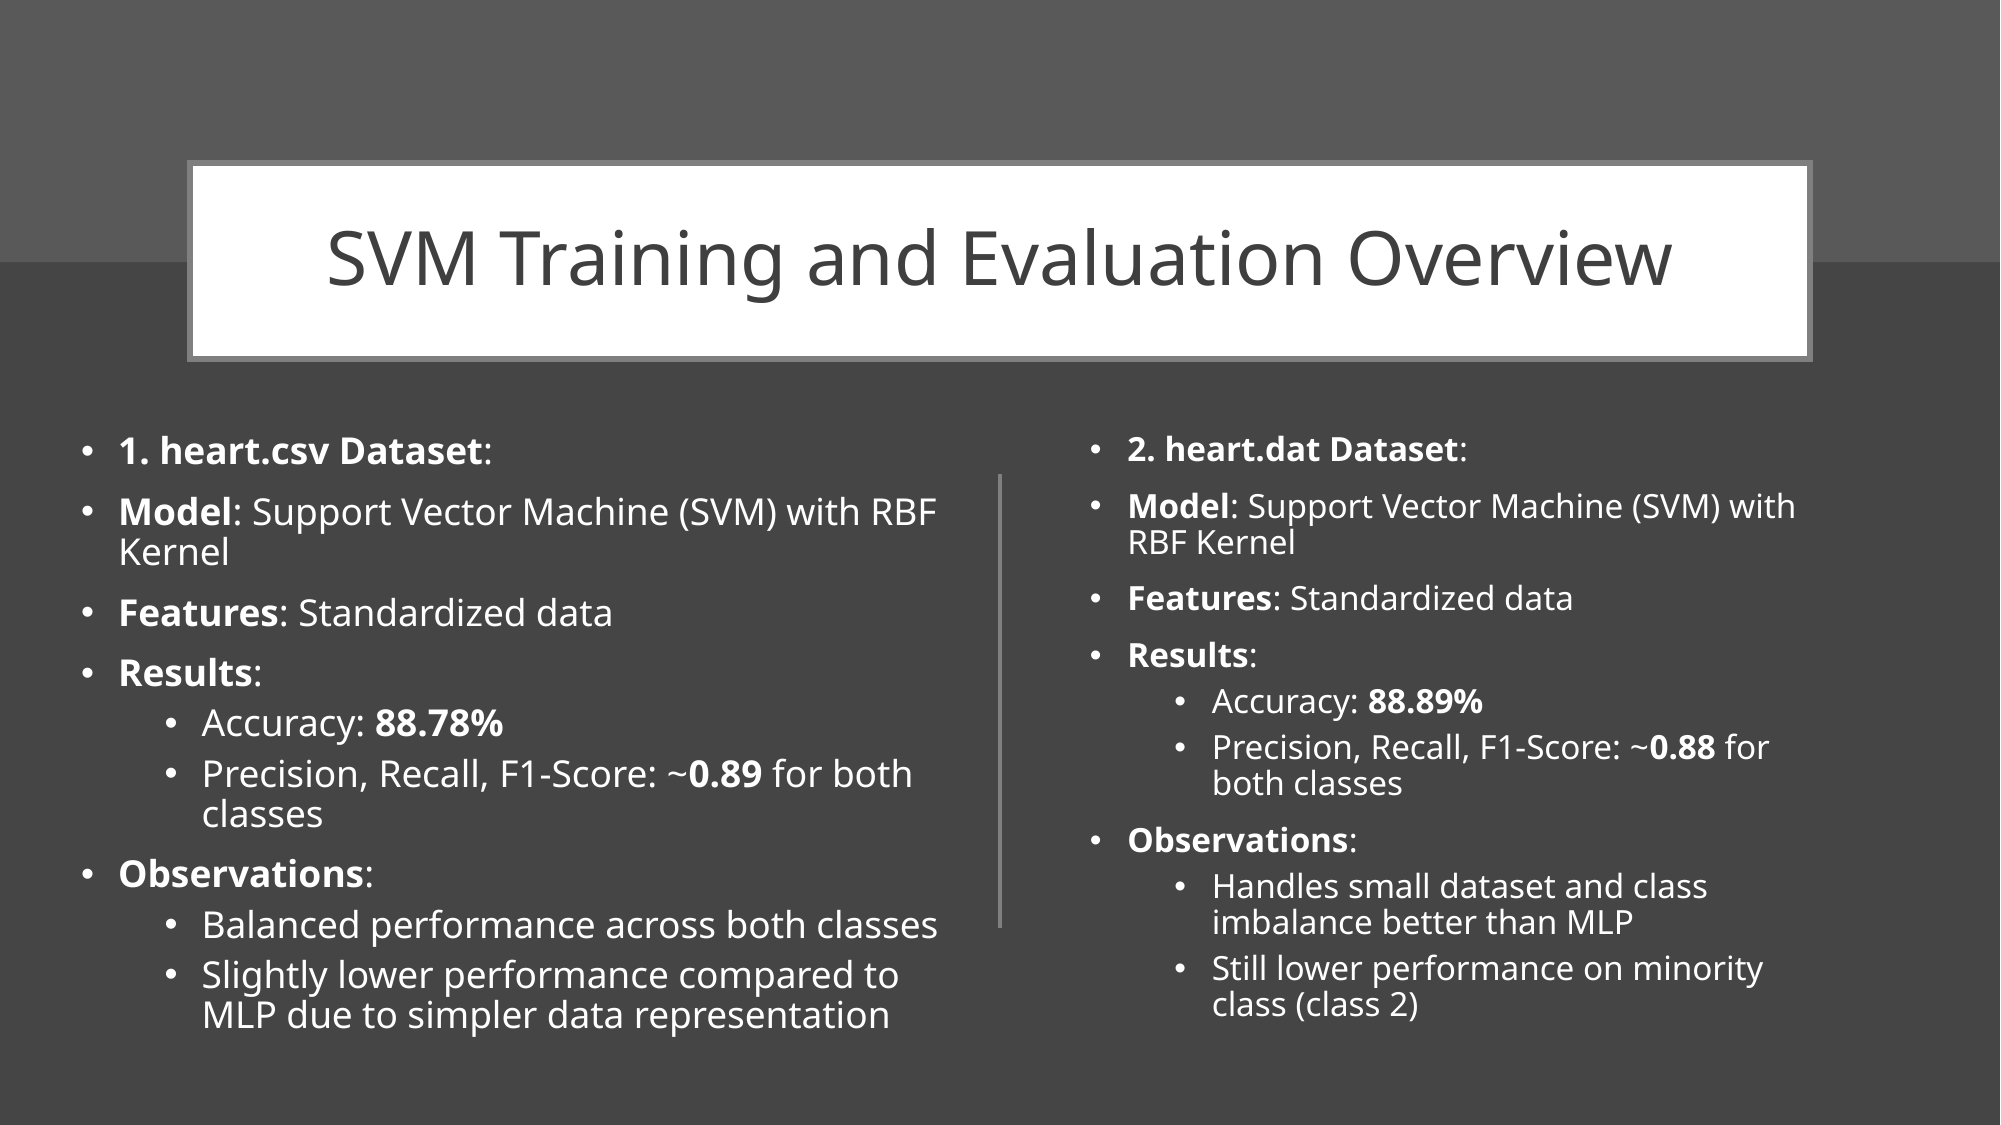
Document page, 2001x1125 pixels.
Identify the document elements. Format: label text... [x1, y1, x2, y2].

title SVM Training and Evaluation Overview [190, 163, 1810, 360]
list 1. heart.csv Dataset: Model: Support Vector Machine (SVM) with RBF Kernel Features: Standardized data Results: Accuracy: 88.78% Precision, Recall, F1-Score: ~0.89 for both classes Observations: Balanced performance across both classes Slightly lower performance compared to MLP due to simpler data representation [66, 425, 961, 1079]
text_box [0, 0, 2000, 264]
text_box 2. heart.dat Dataset: Model: Support Vector Machine (SVM) with RBF Kernel Features: Standardized data Results: Accuracy: 88.89% Precision, Recall, F1-Score: ~0.88 for both classes Observations: Handles small dataset and class imbalance better than MLP Still lower performance on minority class (class 2) [1074, 425, 1861, 1079]
